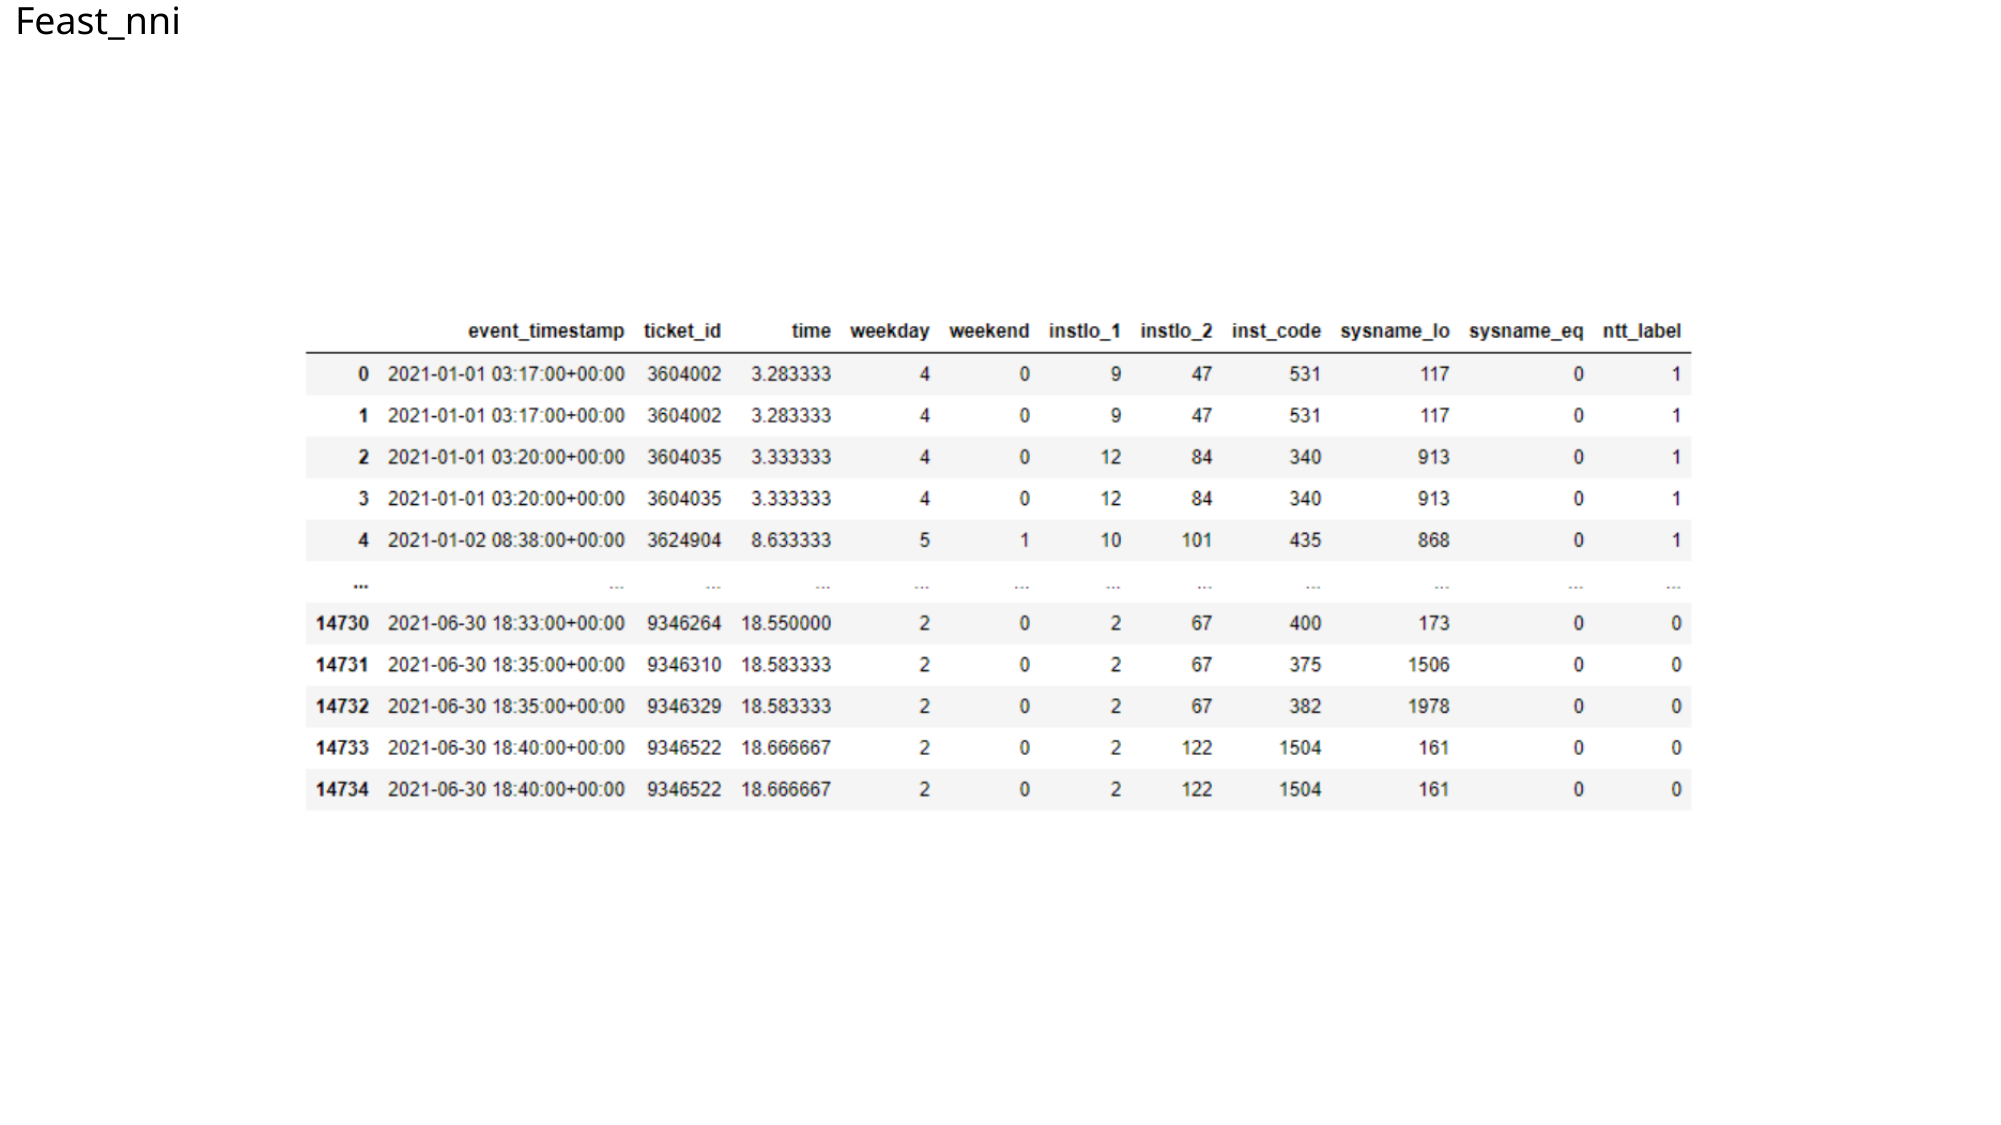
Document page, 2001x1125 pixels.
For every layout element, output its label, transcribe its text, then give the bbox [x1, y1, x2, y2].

picture [296, 309, 1704, 816]
title Feast_nni [0, 0, 488, 45]
